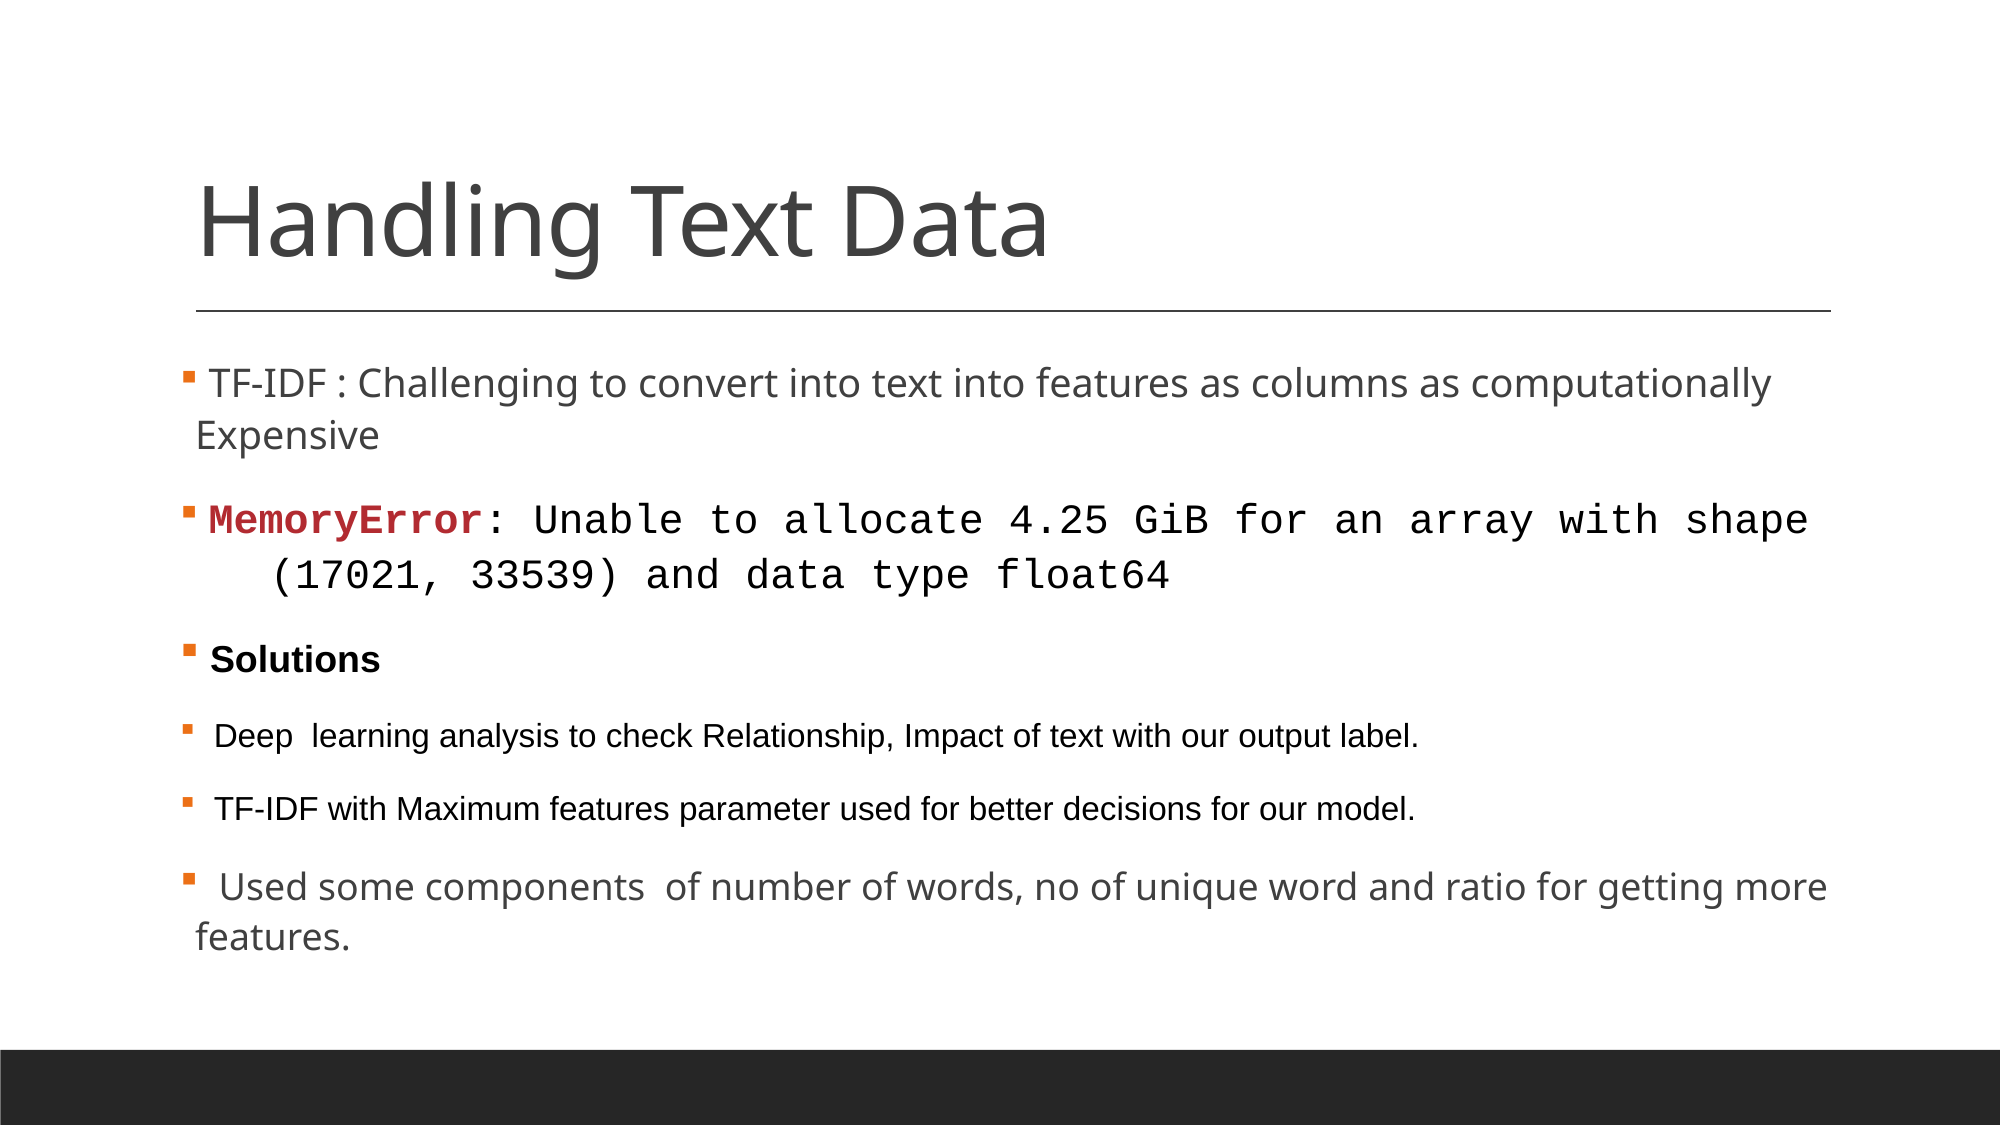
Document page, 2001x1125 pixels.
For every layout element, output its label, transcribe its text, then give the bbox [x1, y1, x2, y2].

title Handling Text Data [180, 47, 1830, 285]
list TF-IDF : Challenging to convert into text into features as columns as computationally Expensive MemoryError: Unable to allocate 4.25 GiB for an array with shape (17021, 33539) and data type float64 Solutions Deep learning analysis to check Relationship, Impact of text with our output label. TF-IDF with Maximum features parameter used for better decisions for our model. Used some components of number of words, no of unique word and ratio for getting more features. [180, 345, 1830, 1009]
